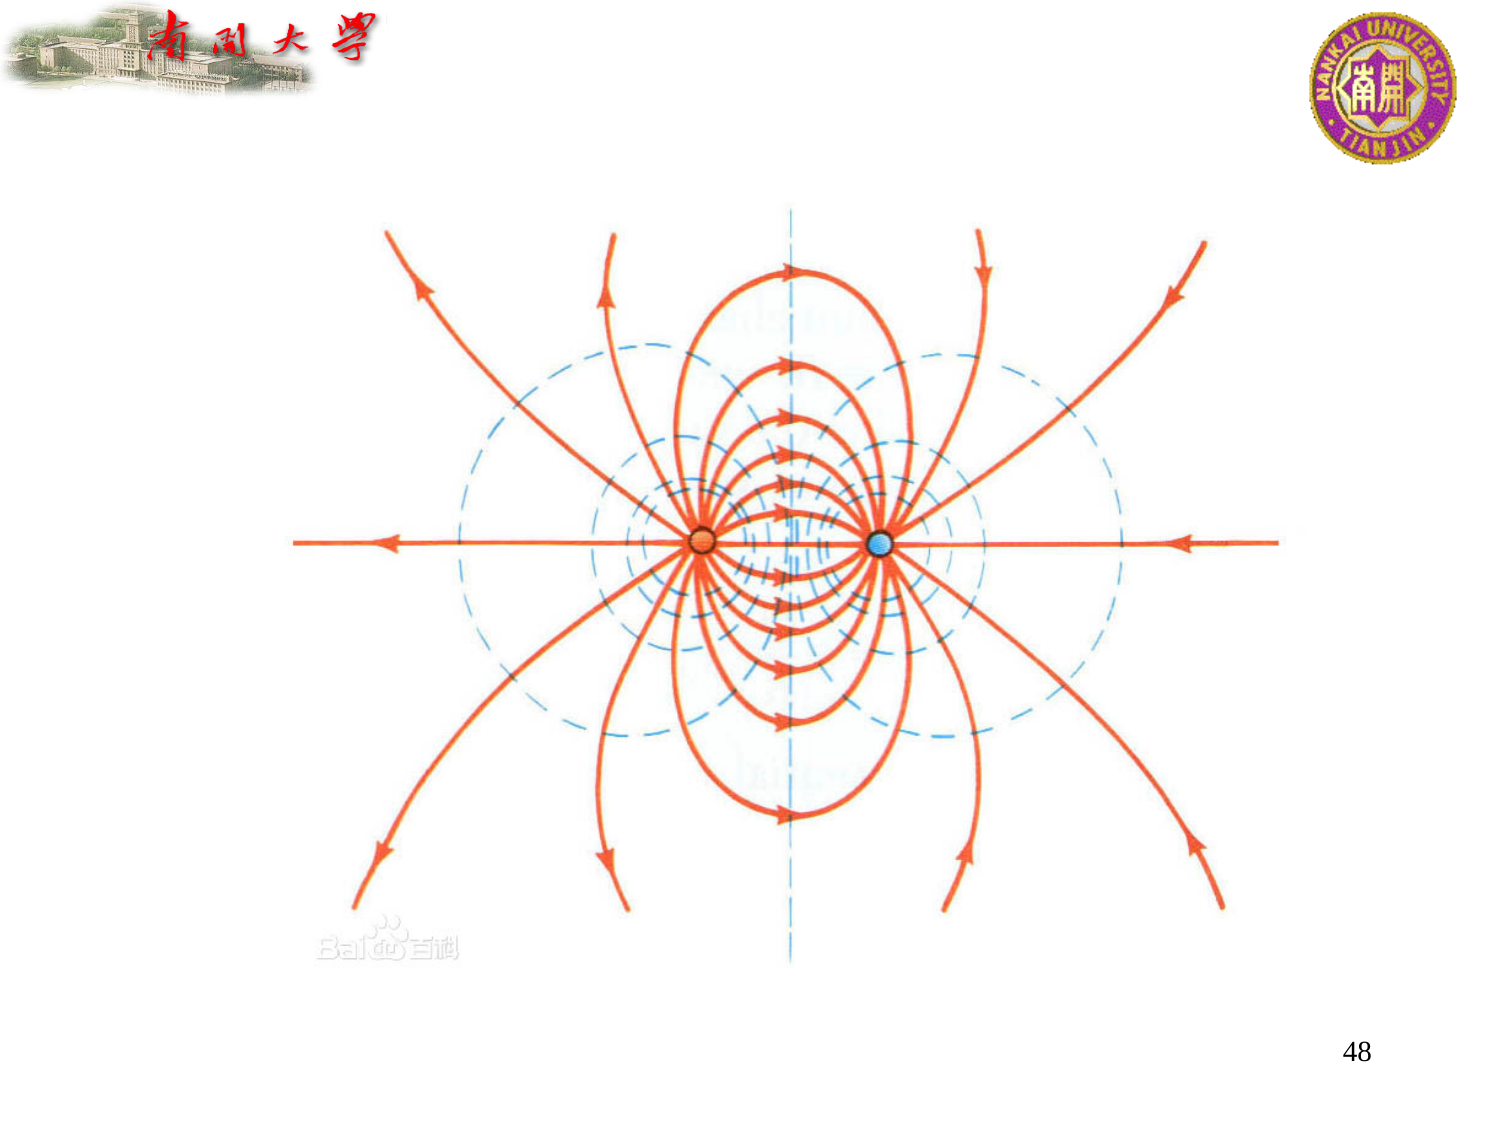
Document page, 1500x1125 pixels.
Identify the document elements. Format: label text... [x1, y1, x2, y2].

slide_number 48 [1074, 1024, 1388, 1101]
picture [1262, 0, 1500, 178]
picture [0, 0, 388, 100]
picture [265, 201, 1308, 1000]
